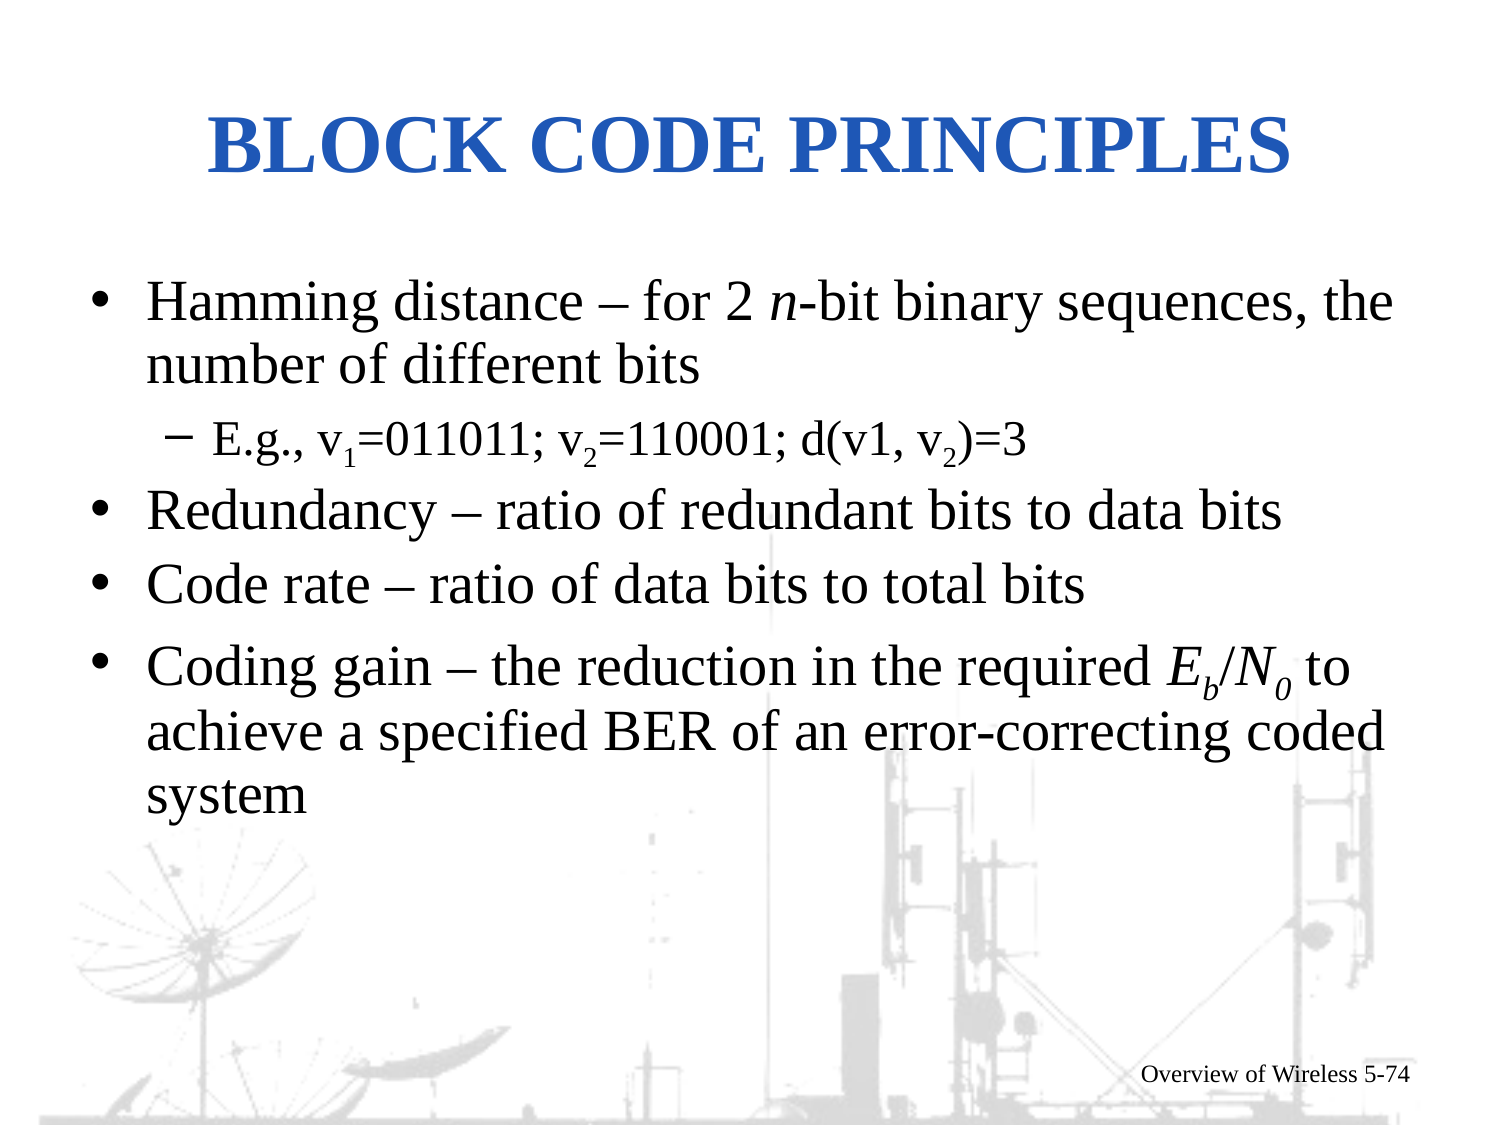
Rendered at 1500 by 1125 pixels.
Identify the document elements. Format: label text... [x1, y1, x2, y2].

slide_number Overview of Wireless 5-74 [893, 1042, 1425, 1103]
title Block Code Principles [75, 45, 1425, 233]
list Hamming distance – for 2 n-bit binary sequences, the number of different bits E.g., v1=011011; v2=110001; d(v1, v2)=3 Redundancy – ratio of redundant bits to data bits Code rate – ratio of data bits to total bits Coding gain – the reduction in the required Eb/N0 to achieve a specified BER of an error-correcting coded system [75, 262, 1425, 1005]
